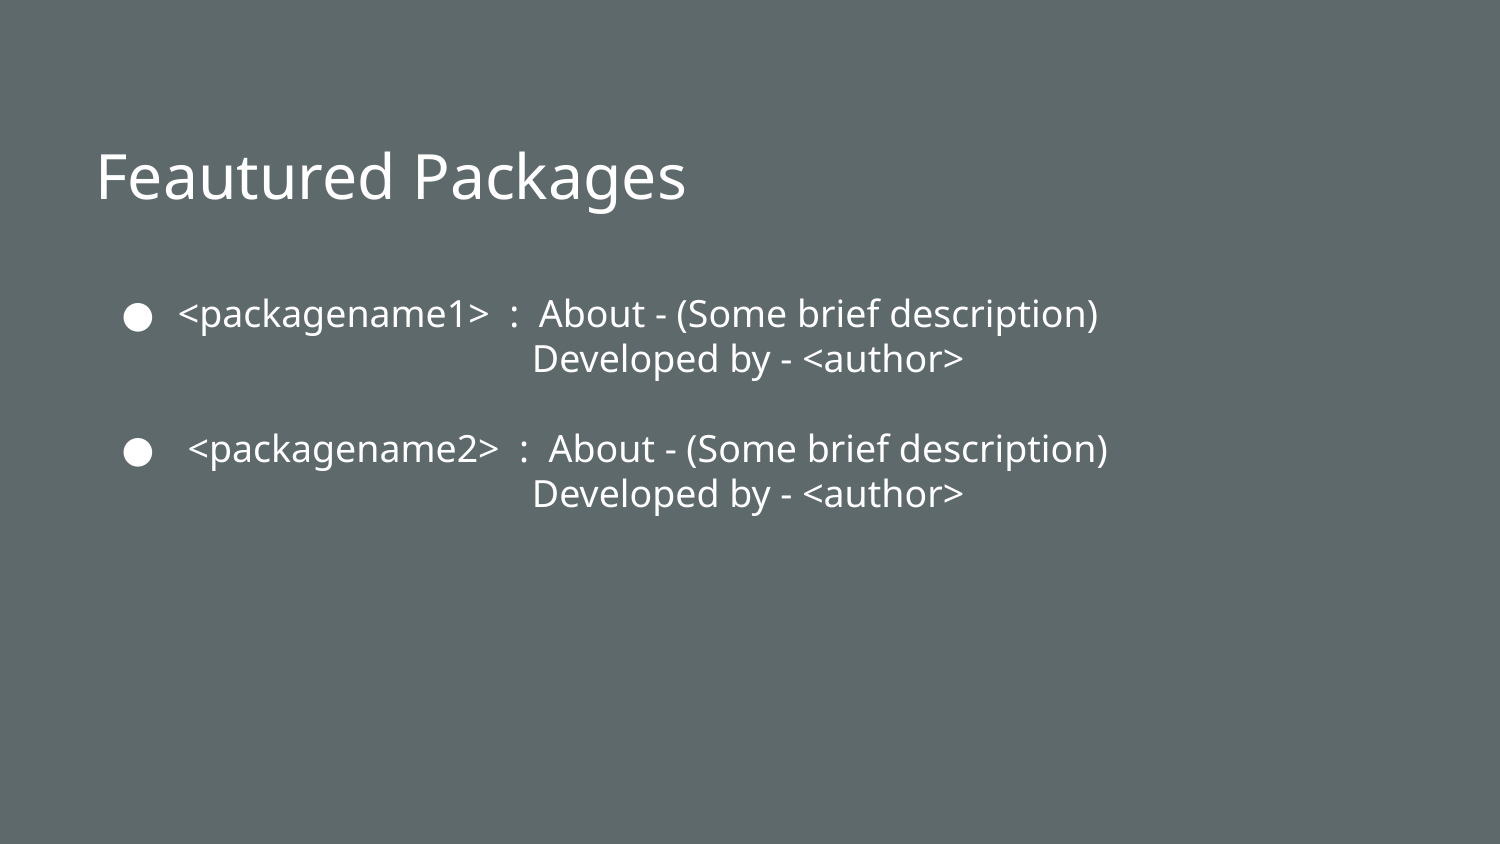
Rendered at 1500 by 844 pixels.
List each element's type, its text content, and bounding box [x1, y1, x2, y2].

title Feautured Packages [80, 86, 972, 263]
text_box <packagename1> : About - (Some brief description) Developed by - <author> <packagename2> : About - (Some brief description) Developed by - <author> [87, 275, 1376, 771]
